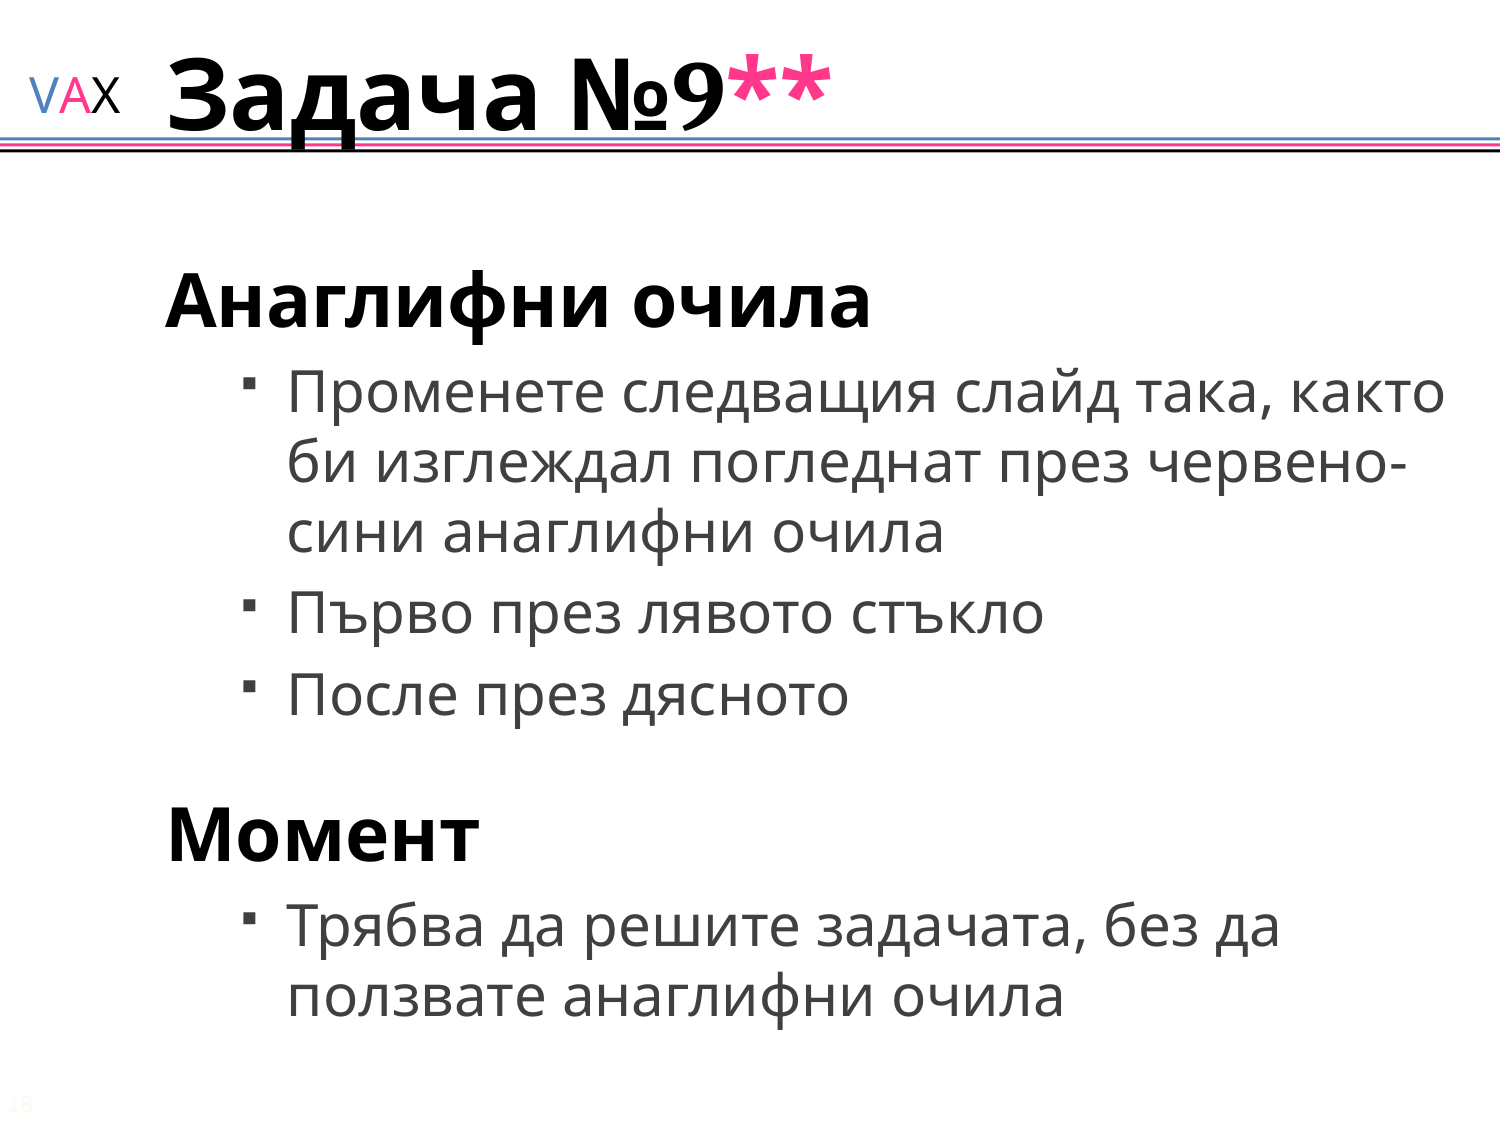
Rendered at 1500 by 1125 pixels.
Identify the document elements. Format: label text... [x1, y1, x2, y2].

title Задача №9** [0, 37, 1500, 144]
list Анаглифни очила Променете следващия слайд така, както би изглеждал погледнат през червено-сини анаглифни очила Първо през лявото стъкло После през дясното Момент Трябва да решите задачата, без да ползвате анаглифни очила [150, 200, 1488, 1113]
